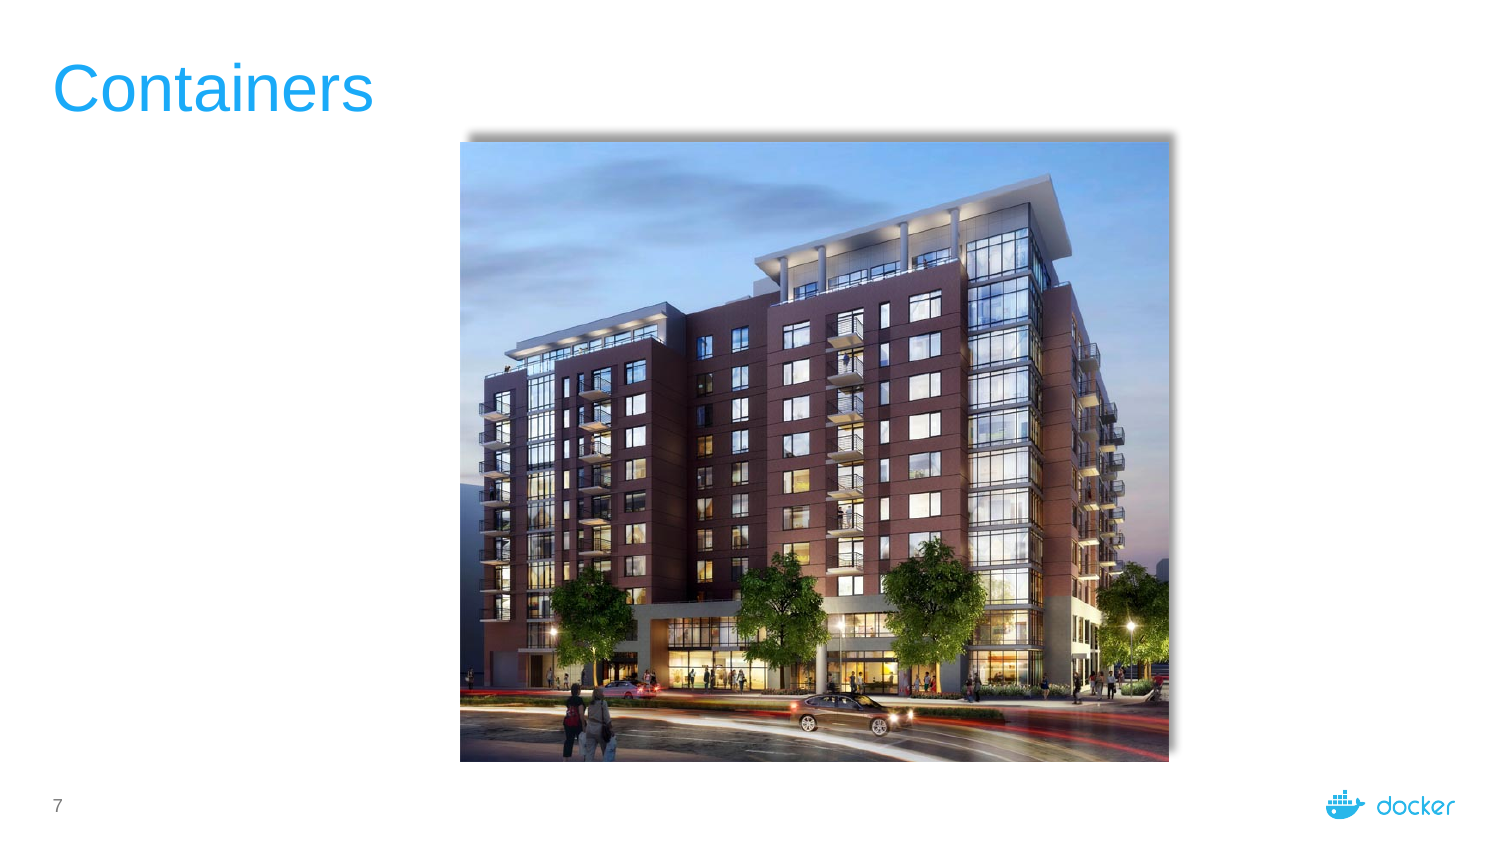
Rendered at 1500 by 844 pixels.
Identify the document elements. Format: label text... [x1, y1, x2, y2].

picture [460, 142, 1169, 762]
picture [1318, 785, 1463, 824]
slide_number 7 [37, 782, 393, 828]
title Containers [37, 44, 1463, 124]
